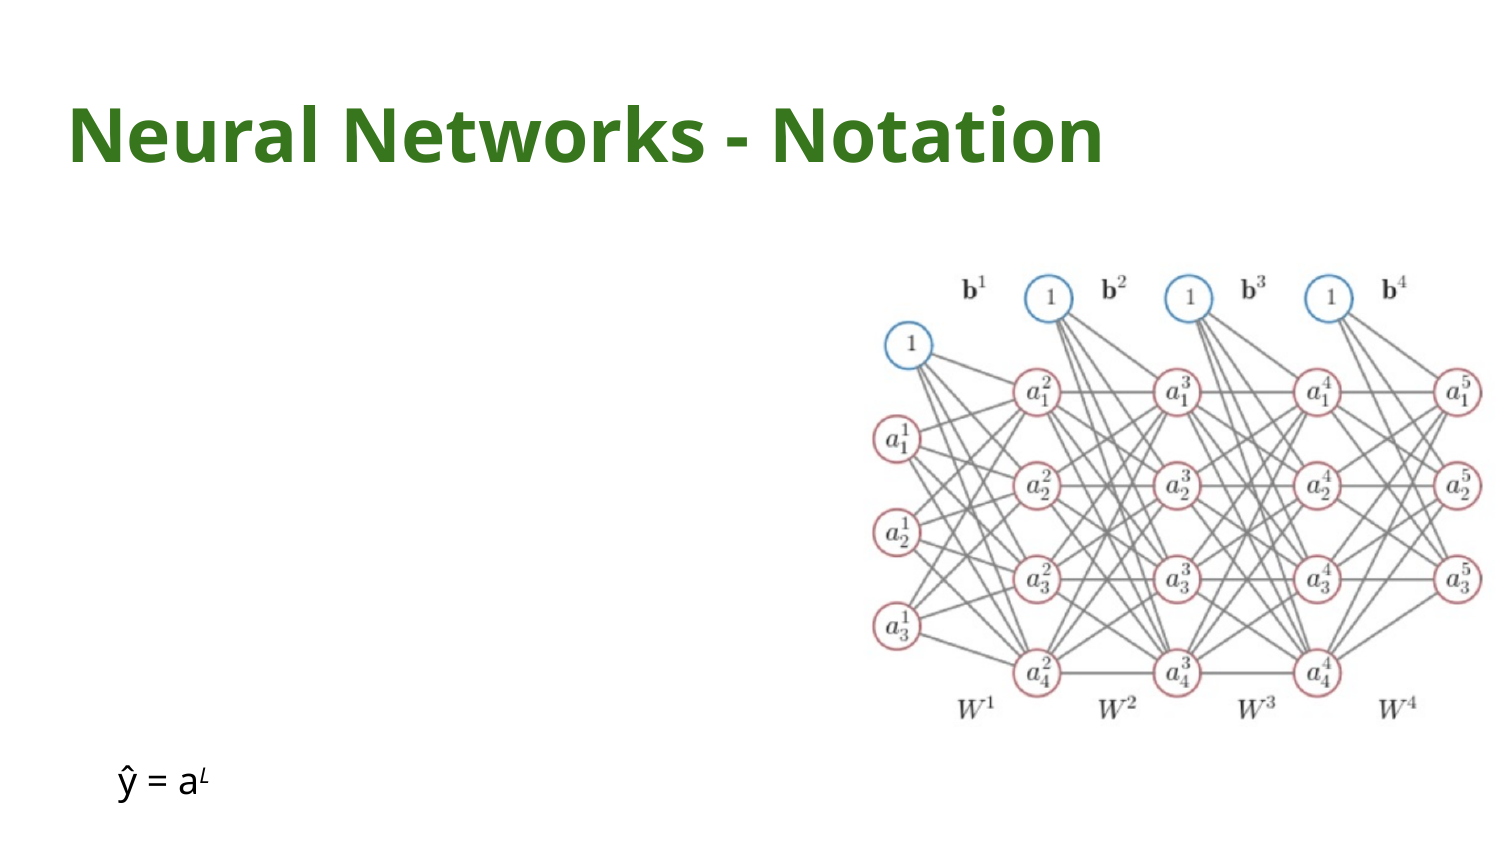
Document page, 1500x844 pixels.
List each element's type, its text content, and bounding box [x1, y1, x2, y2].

picture [860, 250, 1500, 735]
title Neural Networks - Notation [51, 72, 1449, 167]
